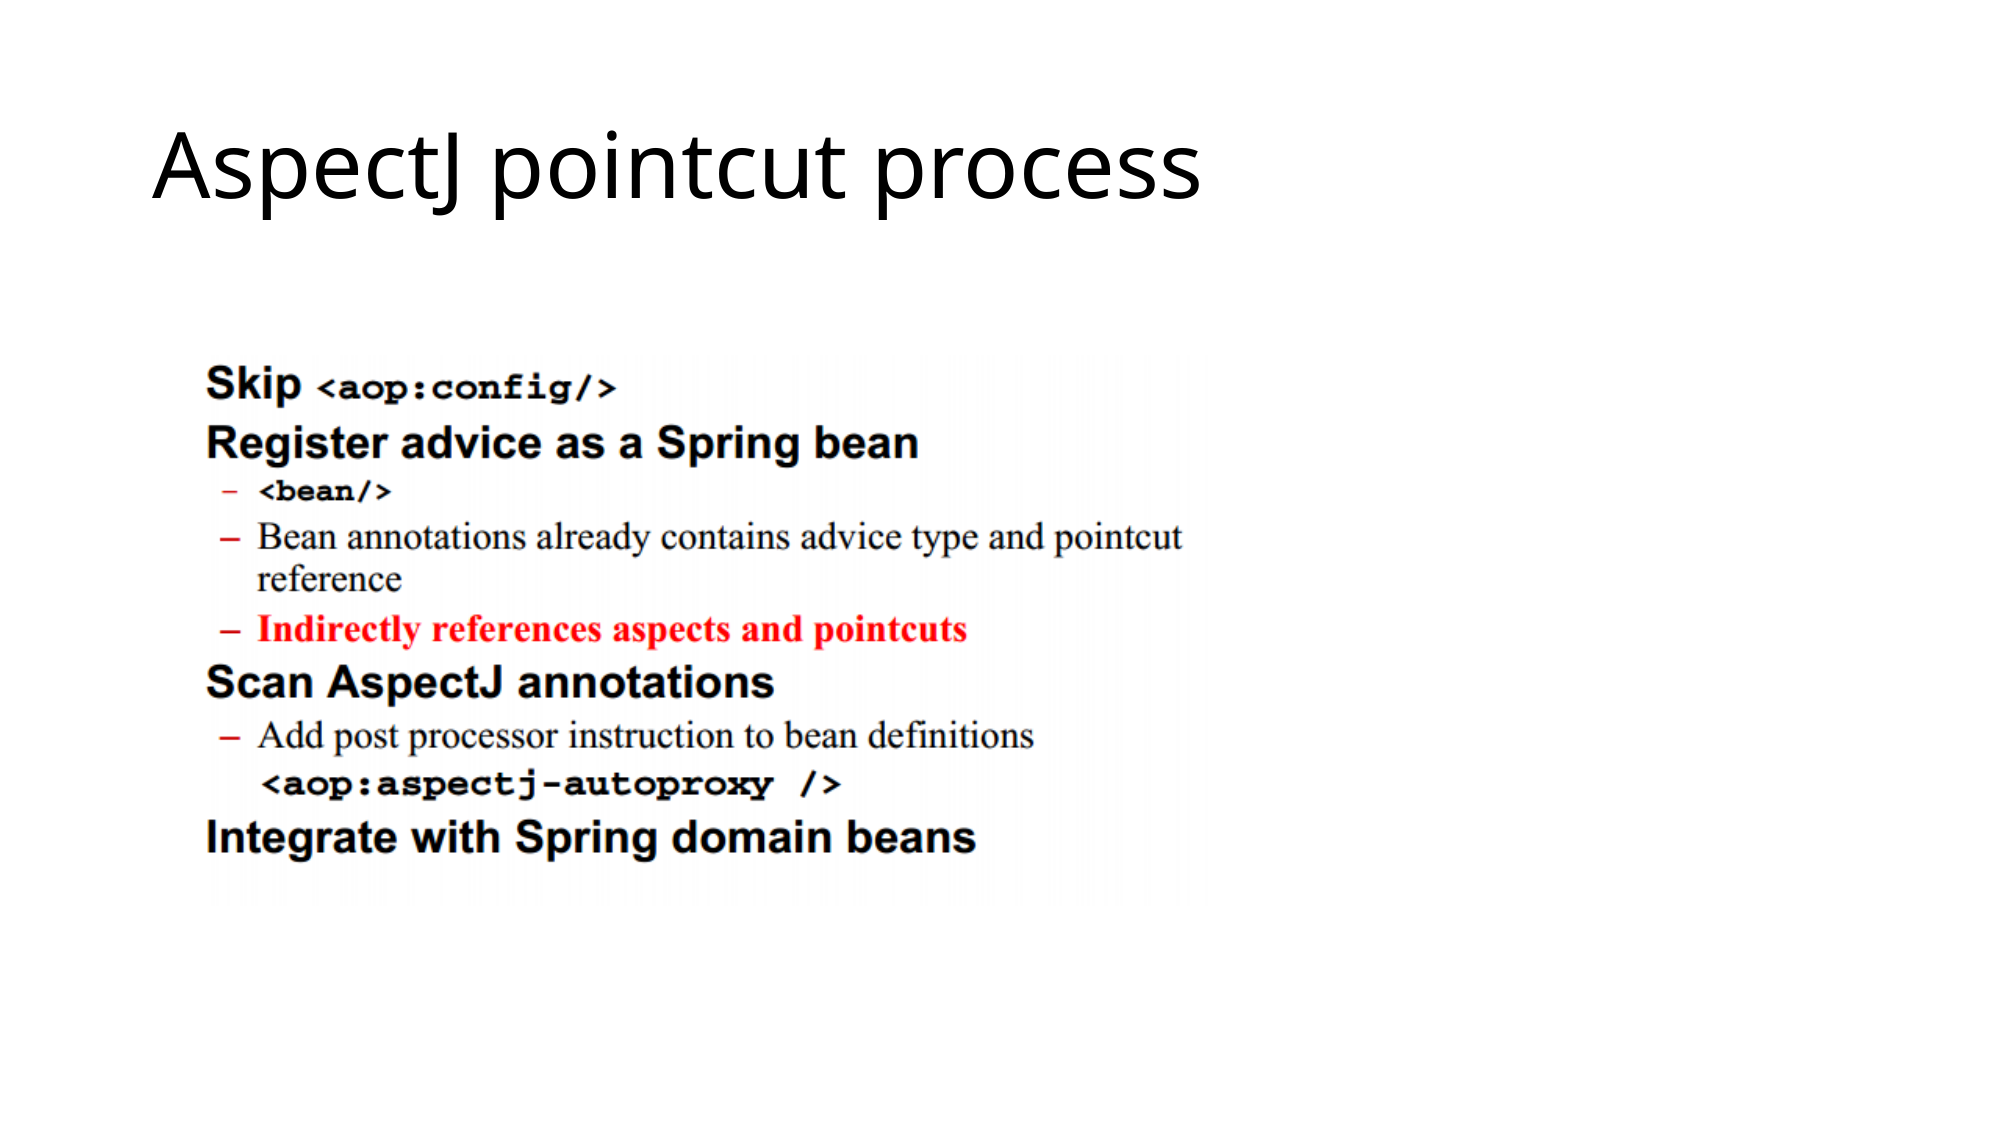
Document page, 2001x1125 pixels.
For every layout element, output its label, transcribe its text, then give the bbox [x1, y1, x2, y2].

title AspectJ pointcut process [137, 59, 1863, 278]
picture [200, 355, 1215, 906]
